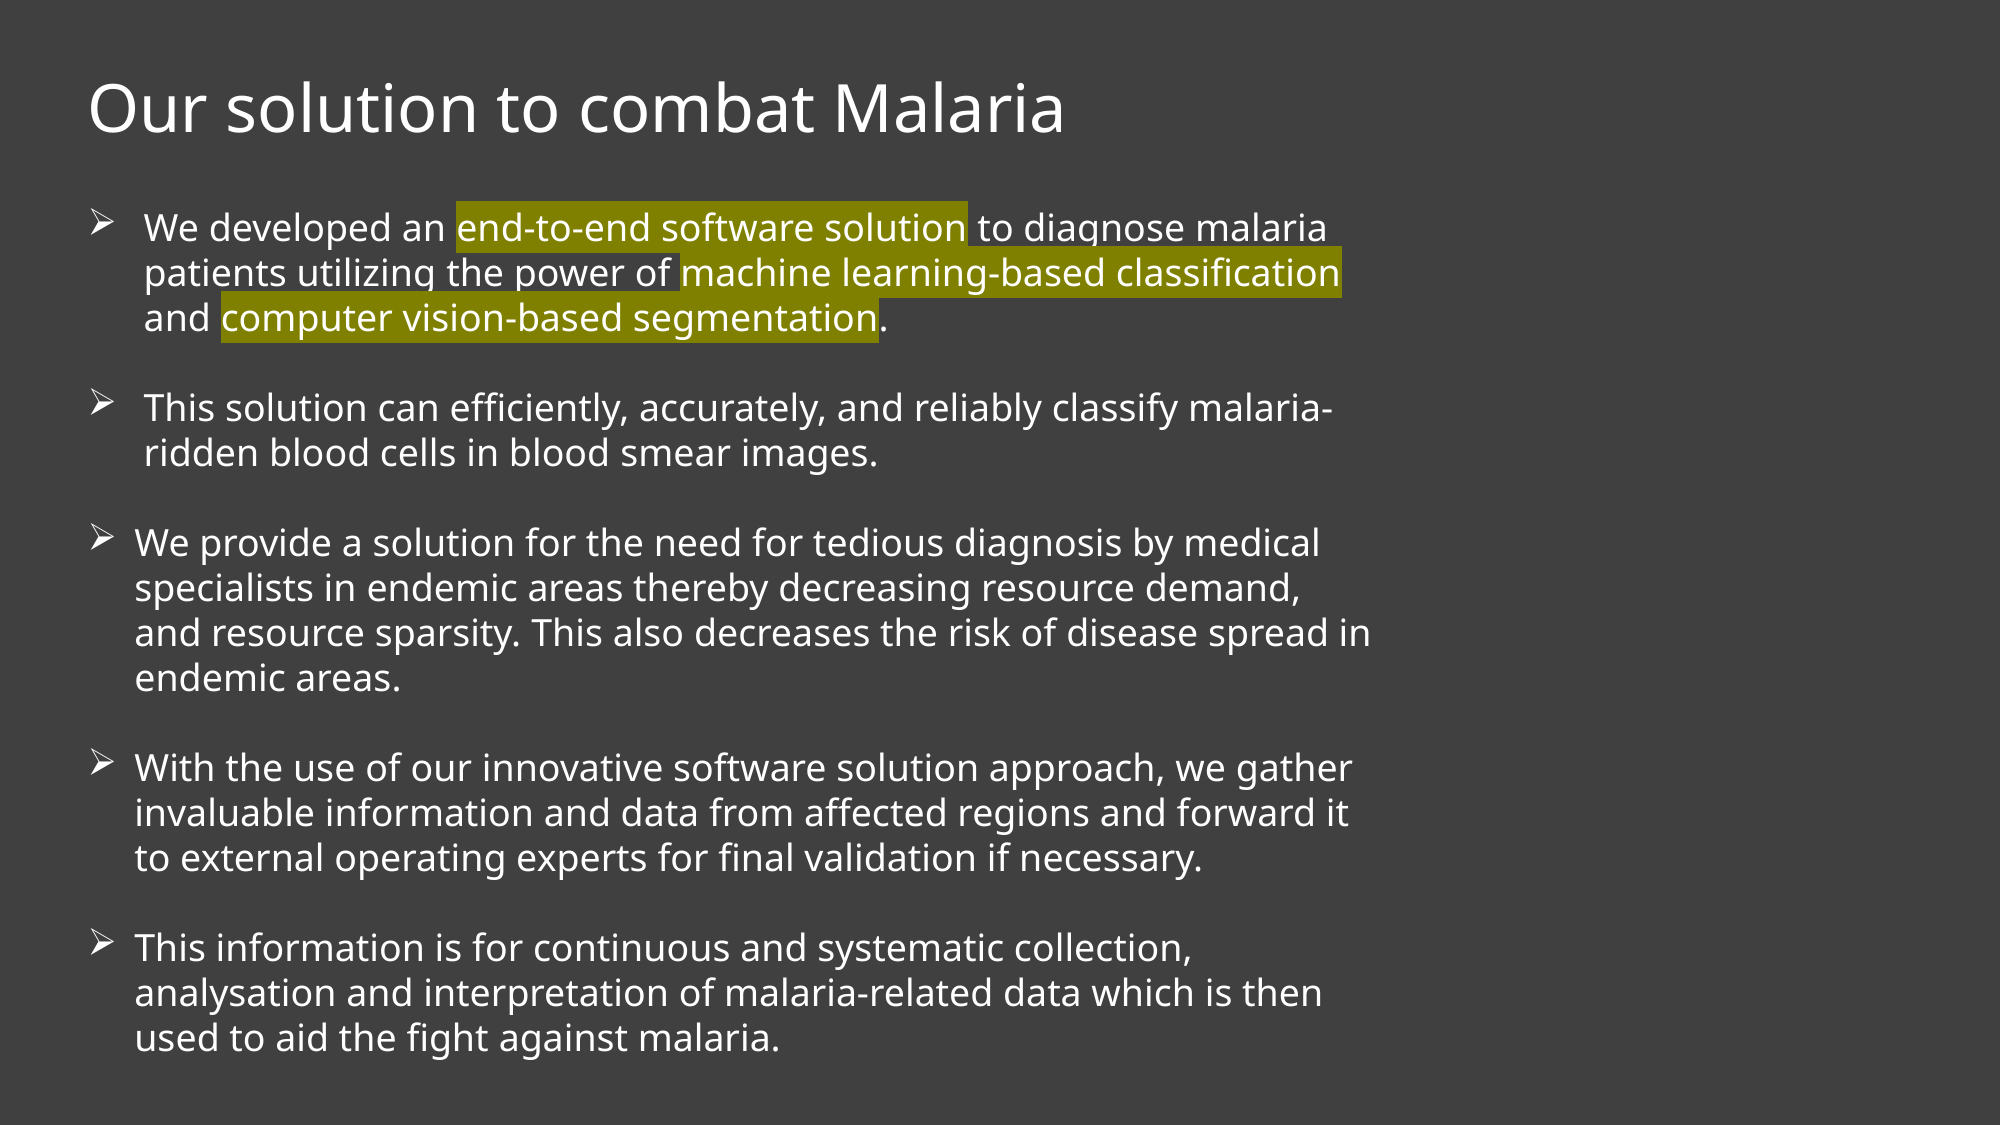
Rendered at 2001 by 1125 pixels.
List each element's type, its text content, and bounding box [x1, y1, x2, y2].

text_box We developed an end-to-end software solution to diagnose malaria patients utilizing the power of machine learning-based classification and computer vision-based segmentation. This solution can efficiently, accurately, and reliably classify malaria-ridden blood cells in blood smear images. We provide a solution for the need for tedious diagnosis by medical specialists in endemic areas thereby decreasing resource demand, and resource sparsity. This also decreases the risk of disease spread in endemic areas. With the use of our innovative software solution approach, we gather invaluable information and data from affected regions and forward it to external operating experts for final validation if necessary. This information is for continuous and systematic collection, analysation and interpretation of malaria-related data which is then used to aid the fight against malaria. [72, 196, 1394, 1067]
text_box Our solution to combat Malaria [72, 0, 1088, 155]
